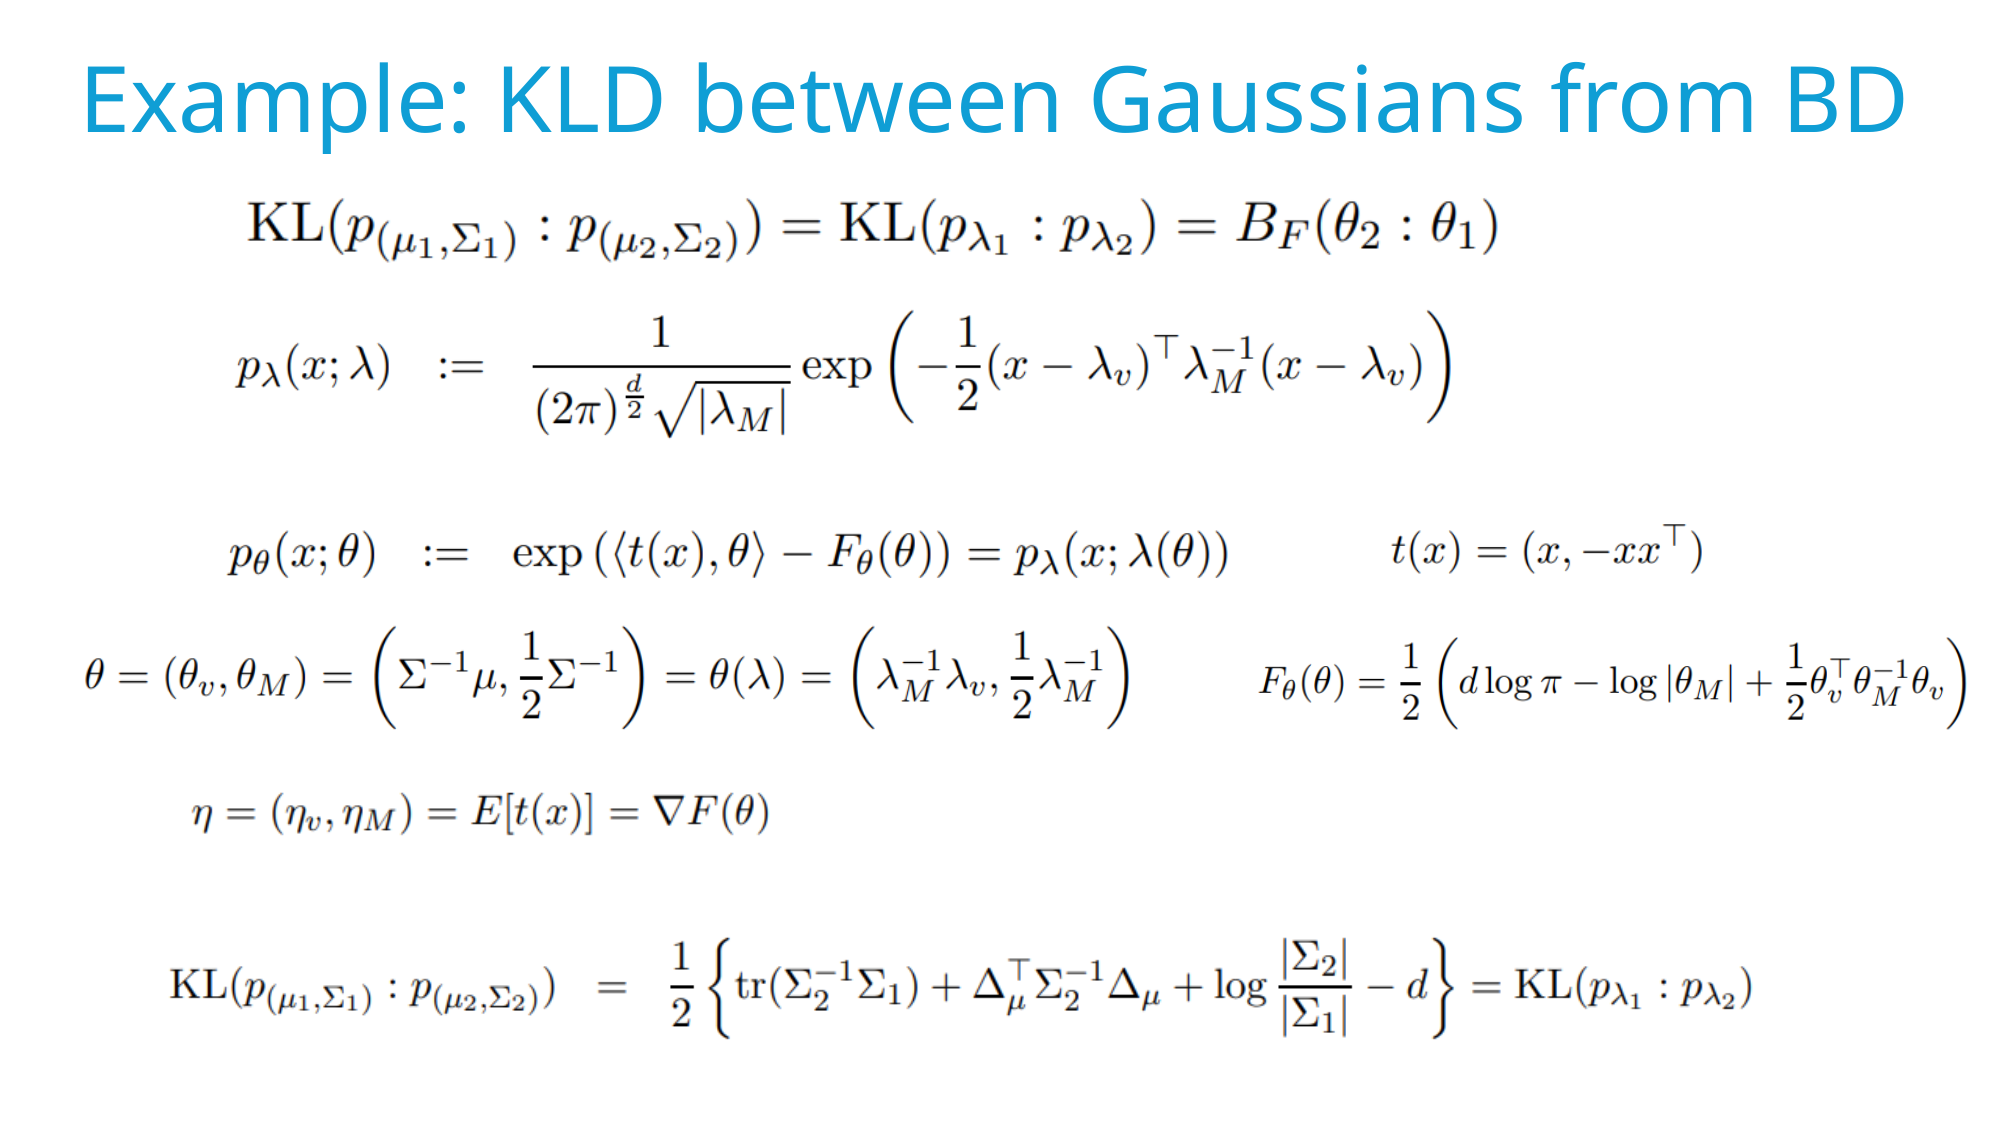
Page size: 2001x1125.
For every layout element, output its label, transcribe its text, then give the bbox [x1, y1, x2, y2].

picture [146, 924, 1755, 1045]
picture [174, 776, 775, 855]
picture [212, 296, 1464, 451]
picture [1387, 515, 1715, 595]
title Example: KLD between Gaussians from BD [64, 0, 1952, 212]
picture [212, 163, 1505, 289]
picture [63, 614, 1141, 747]
picture [212, 506, 1234, 604]
picture [1247, 619, 1973, 740]
